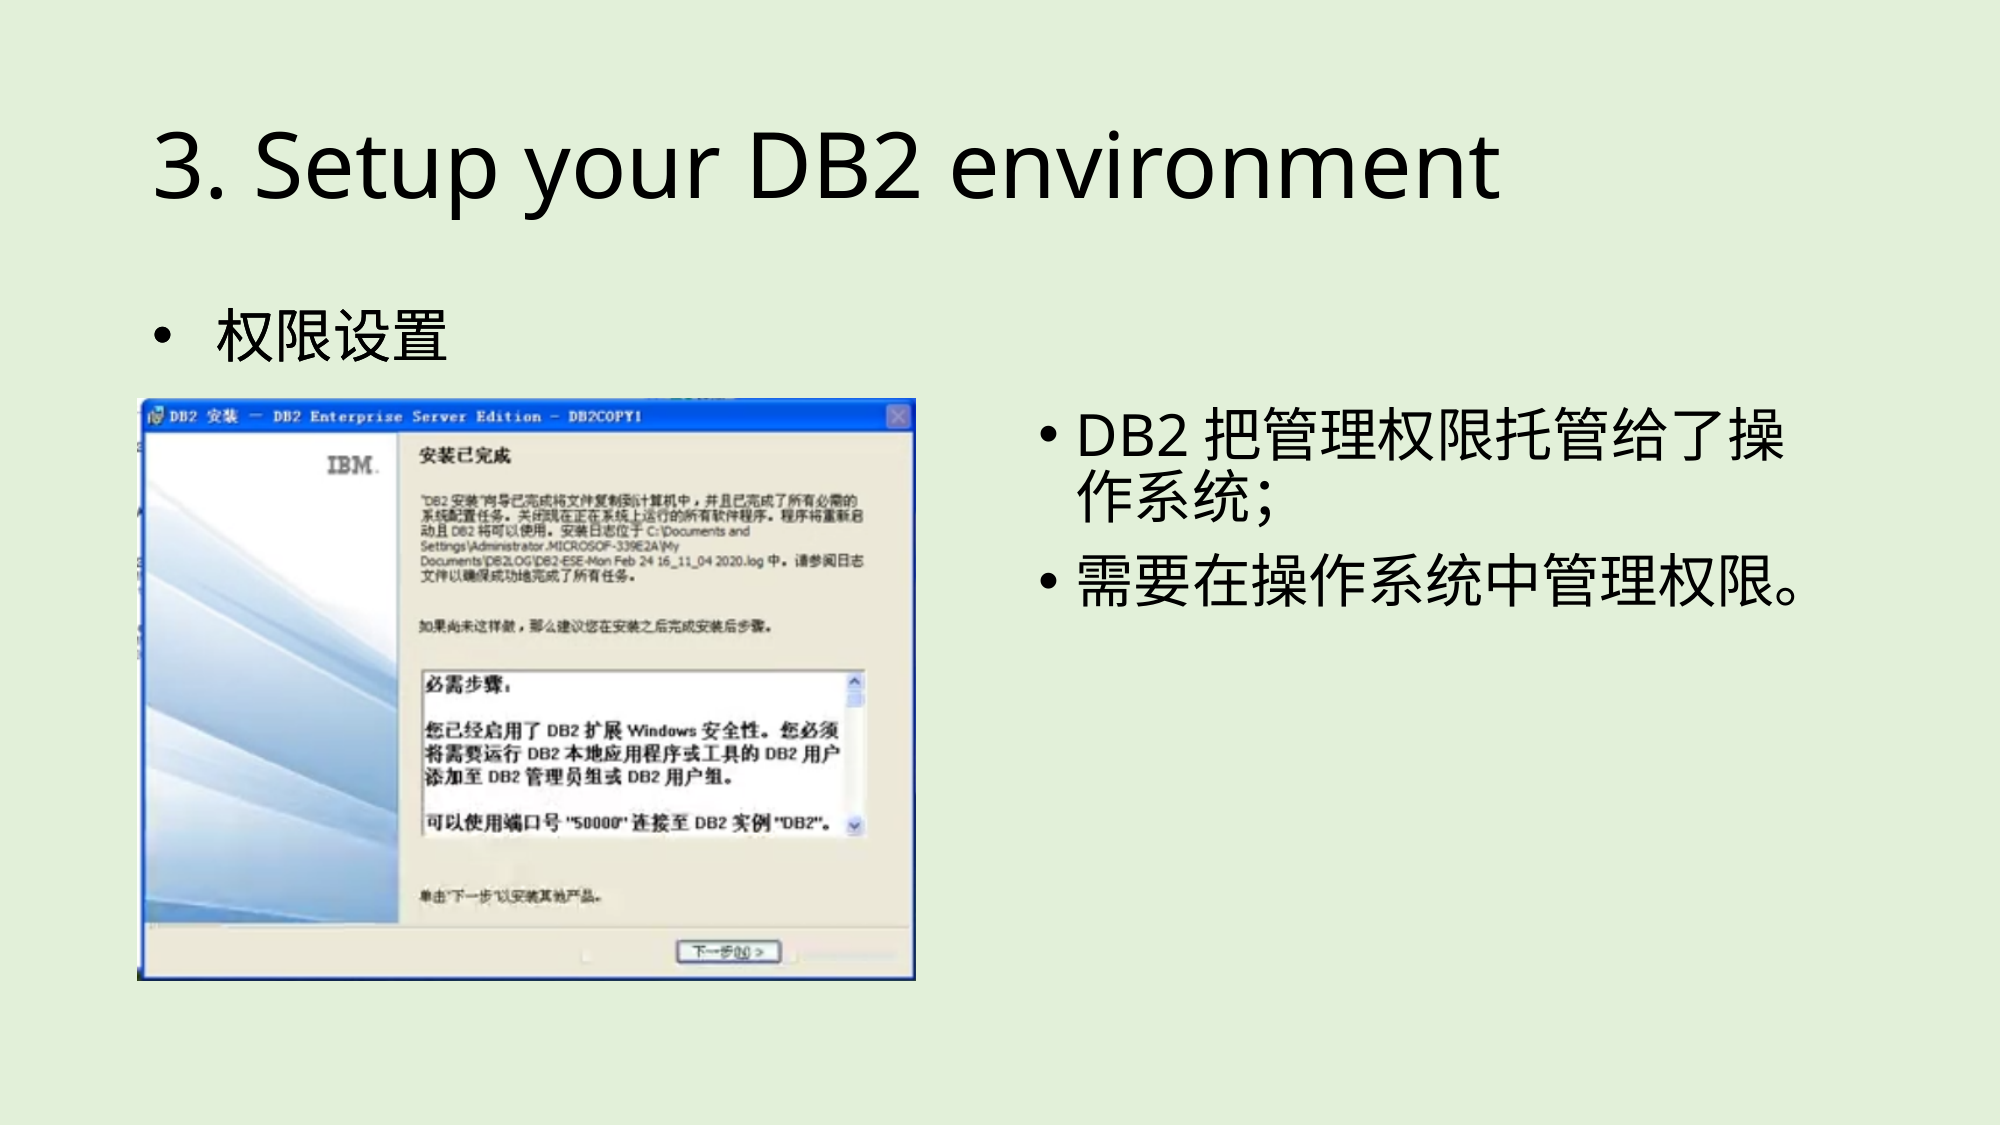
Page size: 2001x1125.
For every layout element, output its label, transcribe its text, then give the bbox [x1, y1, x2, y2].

text_box DB2把管理权限托管给了操作系统； 需要在操作系统中管理权限。 [1023, 398, 1829, 981]
text_box 权限设置 [137, 299, 1863, 1014]
title 3. Setup your DB2 environment [137, 59, 1863, 278]
picture [137, 398, 916, 981]
